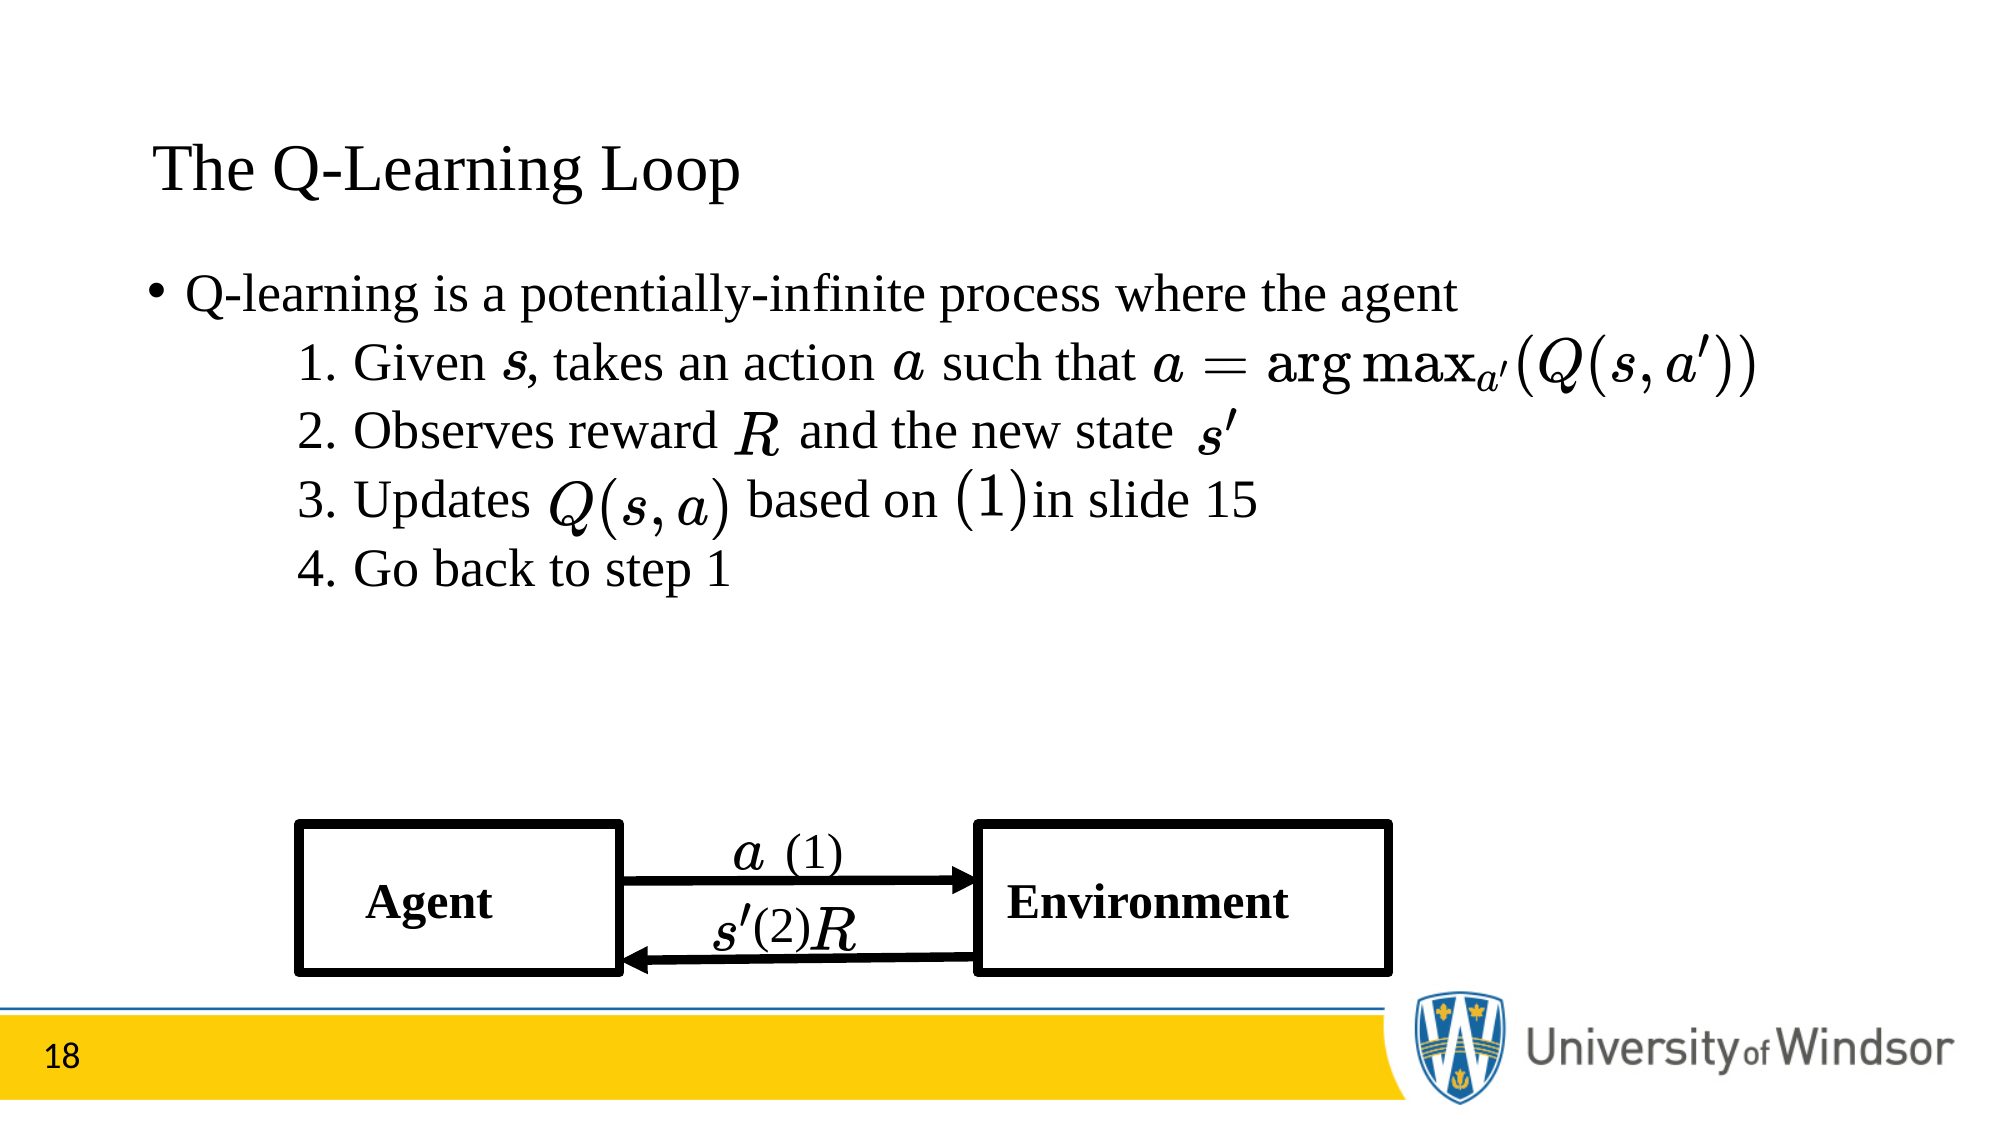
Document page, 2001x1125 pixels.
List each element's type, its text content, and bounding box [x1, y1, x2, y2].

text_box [298, 823, 640, 973]
picture [0, 974, 2000, 1125]
picture [1195, 407, 1240, 456]
picture [547, 478, 733, 541]
picture [500, 351, 530, 380]
text_box 18 [27, 1023, 136, 1091]
picture [1151, 334, 1760, 397]
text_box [977, 823, 1389, 973]
picture [951, 469, 1031, 531]
picture [808, 907, 856, 952]
text_box The Q-Learning Loop [137, 59, 1863, 256]
text_box (2) [644, 884, 972, 960]
picture [892, 351, 926, 380]
text_box [863, 873, 972, 887]
text_box Q-learning is a potentially-infinite process where the agent Given , takes an action such that Observes reward and the new state Updates based on in slide 15 Go back to step 1 [132, 256, 1995, 971]
picture [731, 412, 779, 456]
picture [731, 842, 765, 871]
picture [709, 903, 754, 951]
text_box (1) [770, 810, 863, 886]
